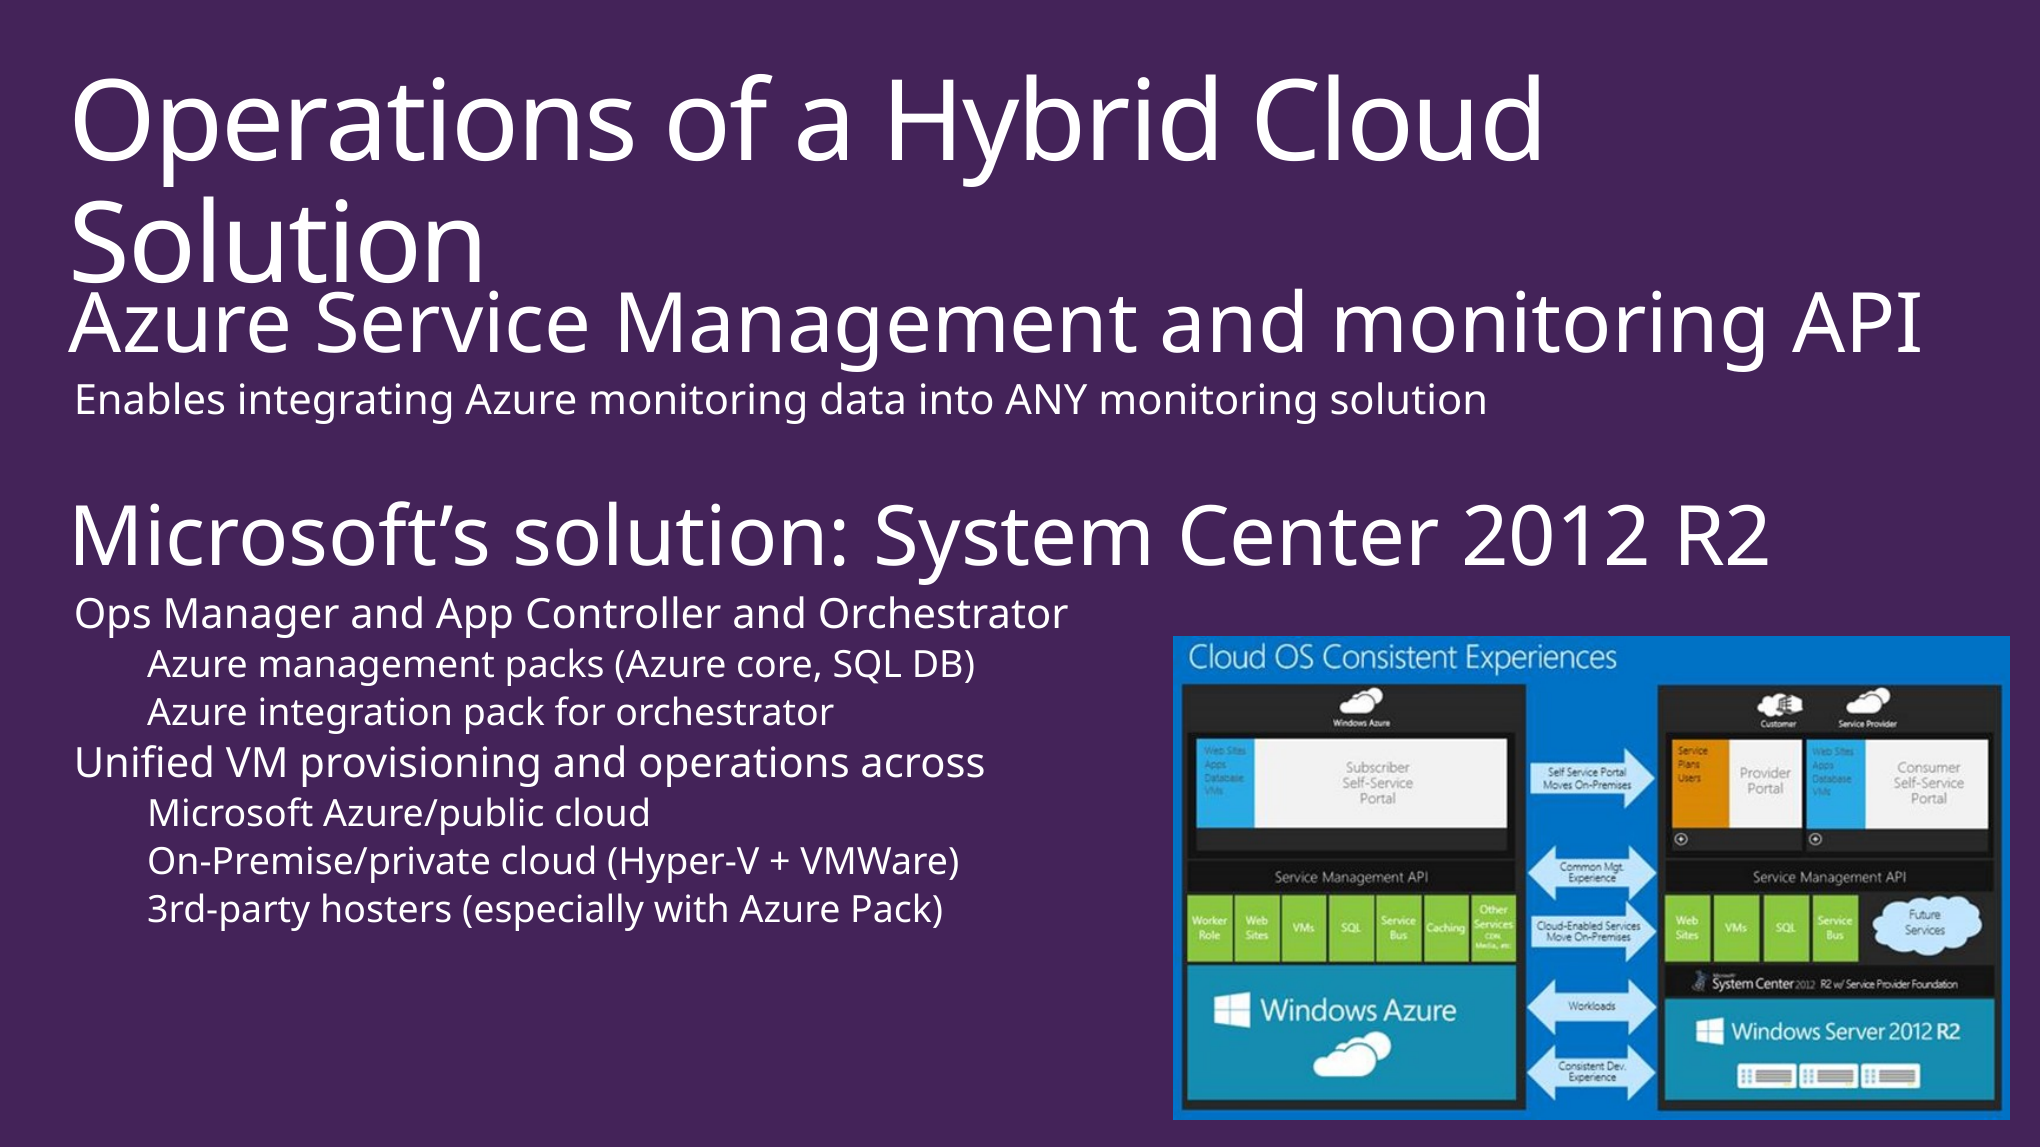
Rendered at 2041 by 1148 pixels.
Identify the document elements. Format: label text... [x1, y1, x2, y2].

title Operations of a Hybrid Cloud Solution [45, 48, 1996, 198]
picture [1173, 636, 2011, 1120]
list Azure Service Management and monitoring API Enables integrating Azure monitoring data into ANY monitoring solution Microsoft’s solution: System Center 2012 R2 Ops Manager and App Controller and Orchestrator Azure management packs (Azure core, SQL DB) Azure integration pack for orchestrator Unified VM provisioning and operations across Microsoft Azure/public cloud On-Premise/private cloud (Hyper-V + VMWare) 3rd-party hosters (especially with Azure Pack) [45, 198, 1996, 969]
